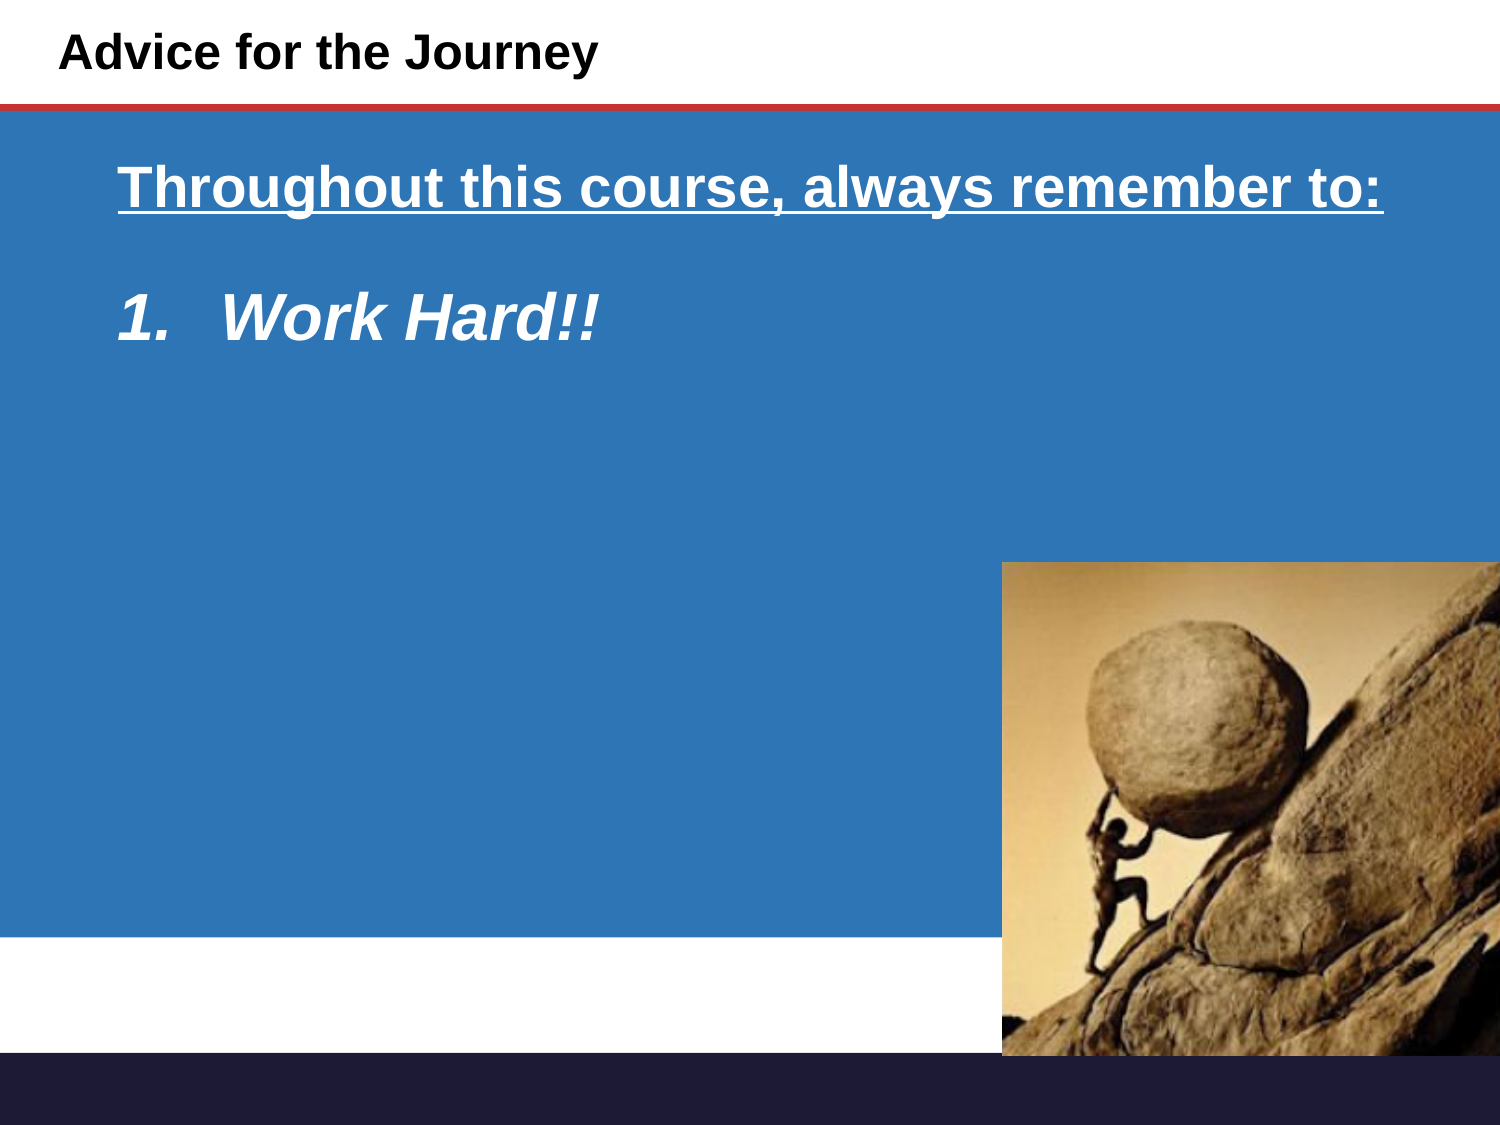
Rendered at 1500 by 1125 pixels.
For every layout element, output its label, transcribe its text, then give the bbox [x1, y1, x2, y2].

title Advice for the Journey [49, 0, 948, 108]
text_box [0, 110, 1500, 938]
picture [1002, 562, 1500, 1057]
text_box Throughout this course, always remember to: Work Hard!! [72, 149, 1423, 552]
